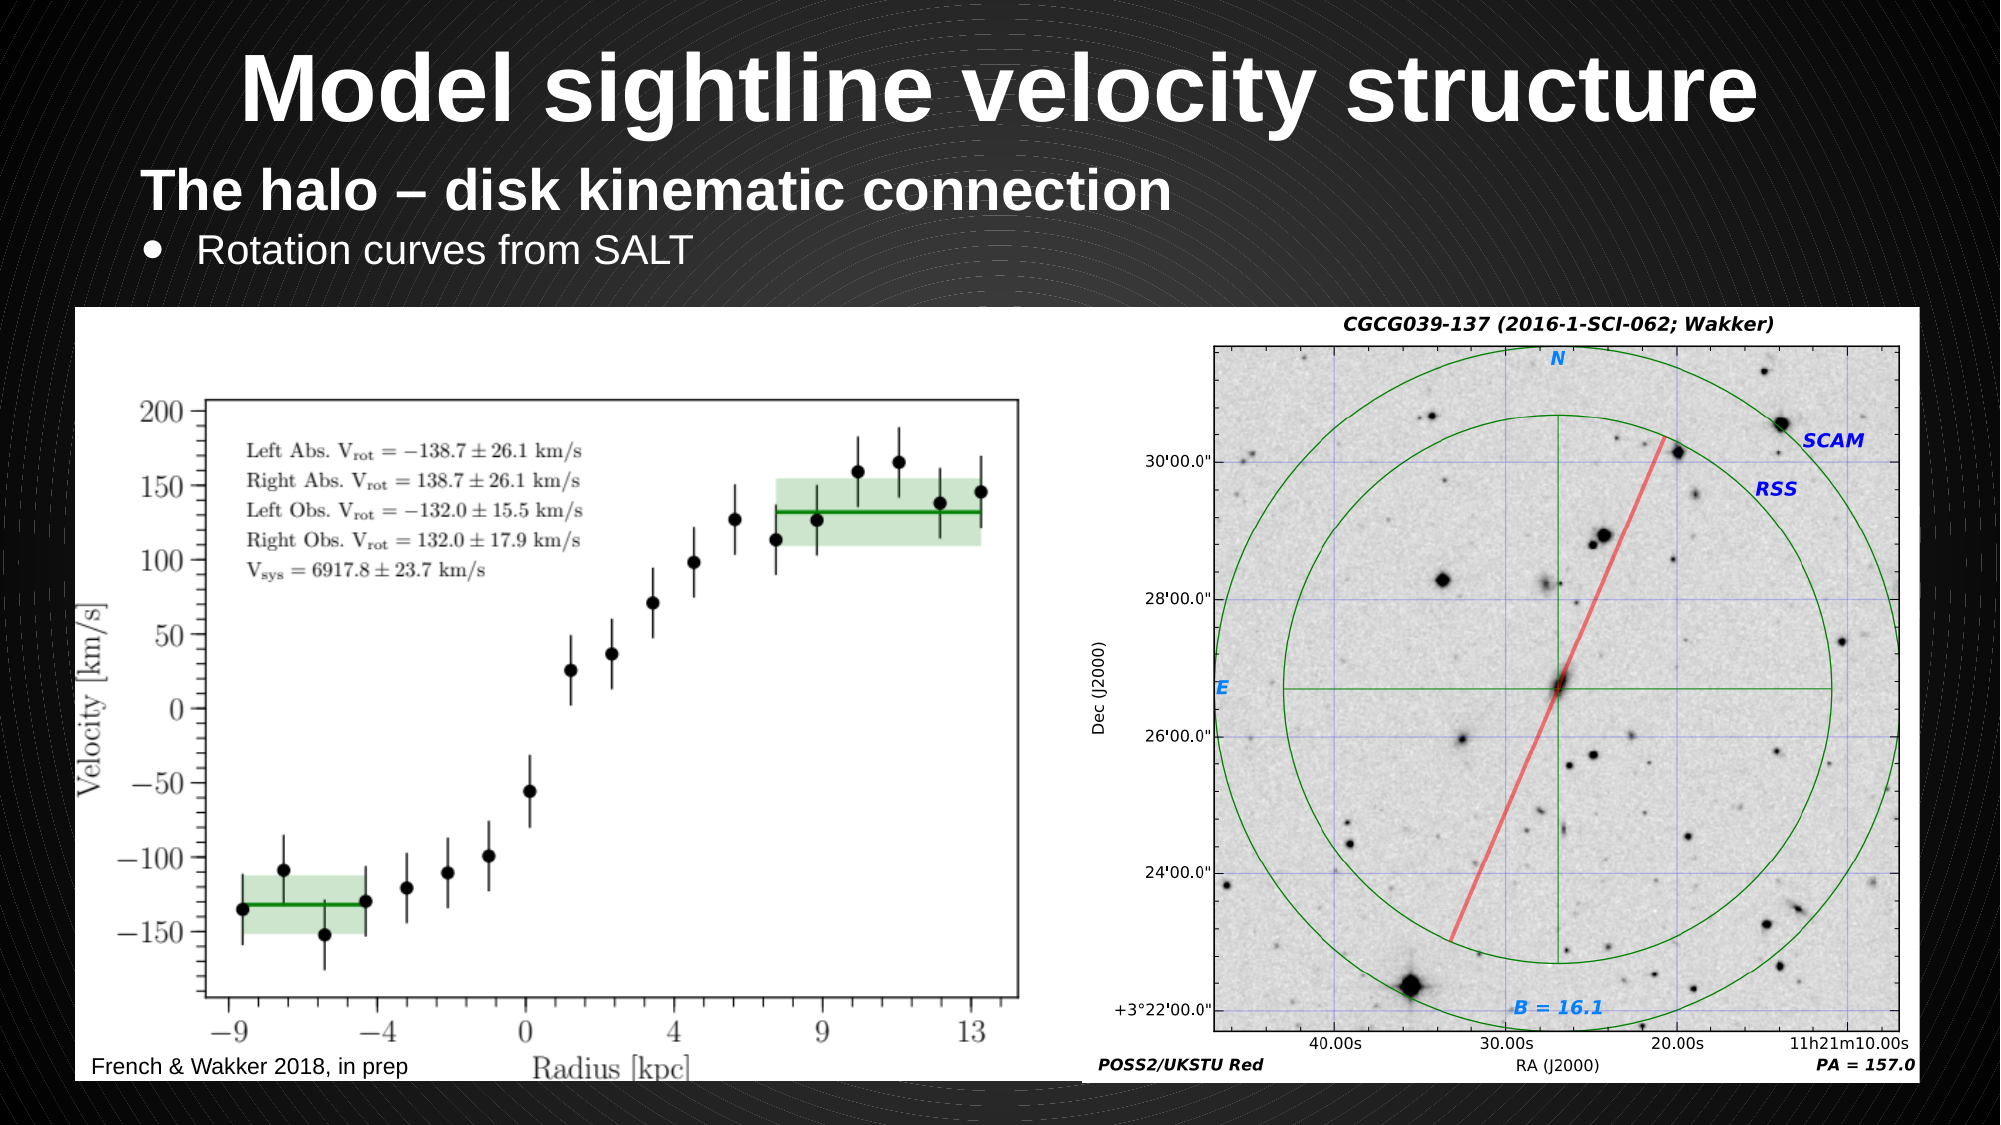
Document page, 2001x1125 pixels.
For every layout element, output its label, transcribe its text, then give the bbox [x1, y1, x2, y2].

text_box Model sightline velocity structure [224, 18, 1776, 149]
list The halo – disk kinematic connection Rotation curves from SALT [125, 137, 1876, 303]
picture [74, 306, 1920, 1083]
